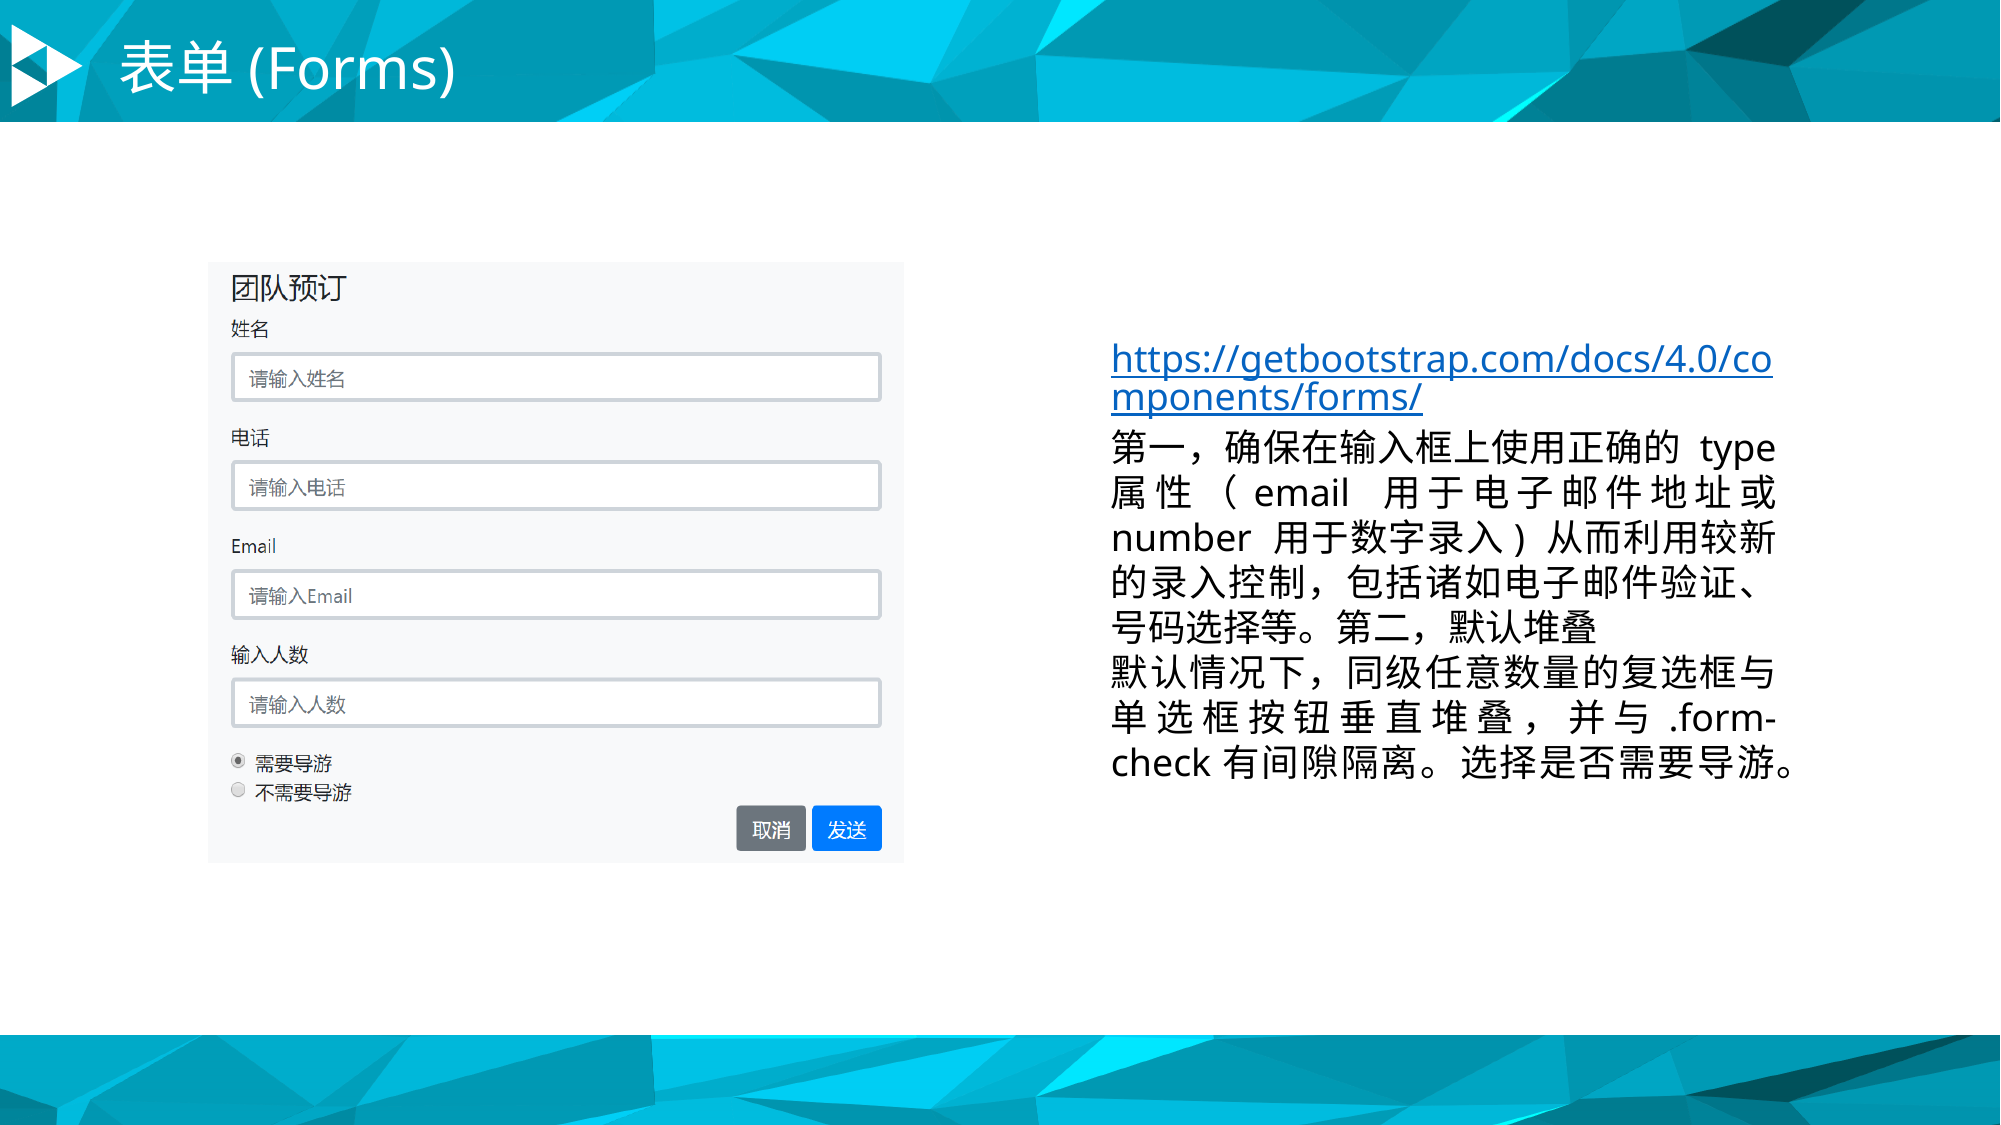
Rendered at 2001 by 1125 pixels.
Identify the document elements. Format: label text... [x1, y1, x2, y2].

text_box 表单(Forms) [103, 24, 693, 179]
picture [208, 262, 904, 863]
text_box https://getbootstrap.com/docs/4.0/components/forms/ 第一，确保在输入框上使用正确的 type 属性（email 用于电子邮件地址或 number 用于数字录入) 从而利用较新的录入控制，包括诸如电子邮件验证、号码选择等。第二，默认堆叠 默认情况下，同级任意数量的复选框与单选框按钮垂直堆叠，并与.form-check有间隙隔离。选择是否需要导游。 [1096, 327, 1792, 754]
picture [0, 0, 2000, 122]
picture [0, 1035, 2000, 1125]
